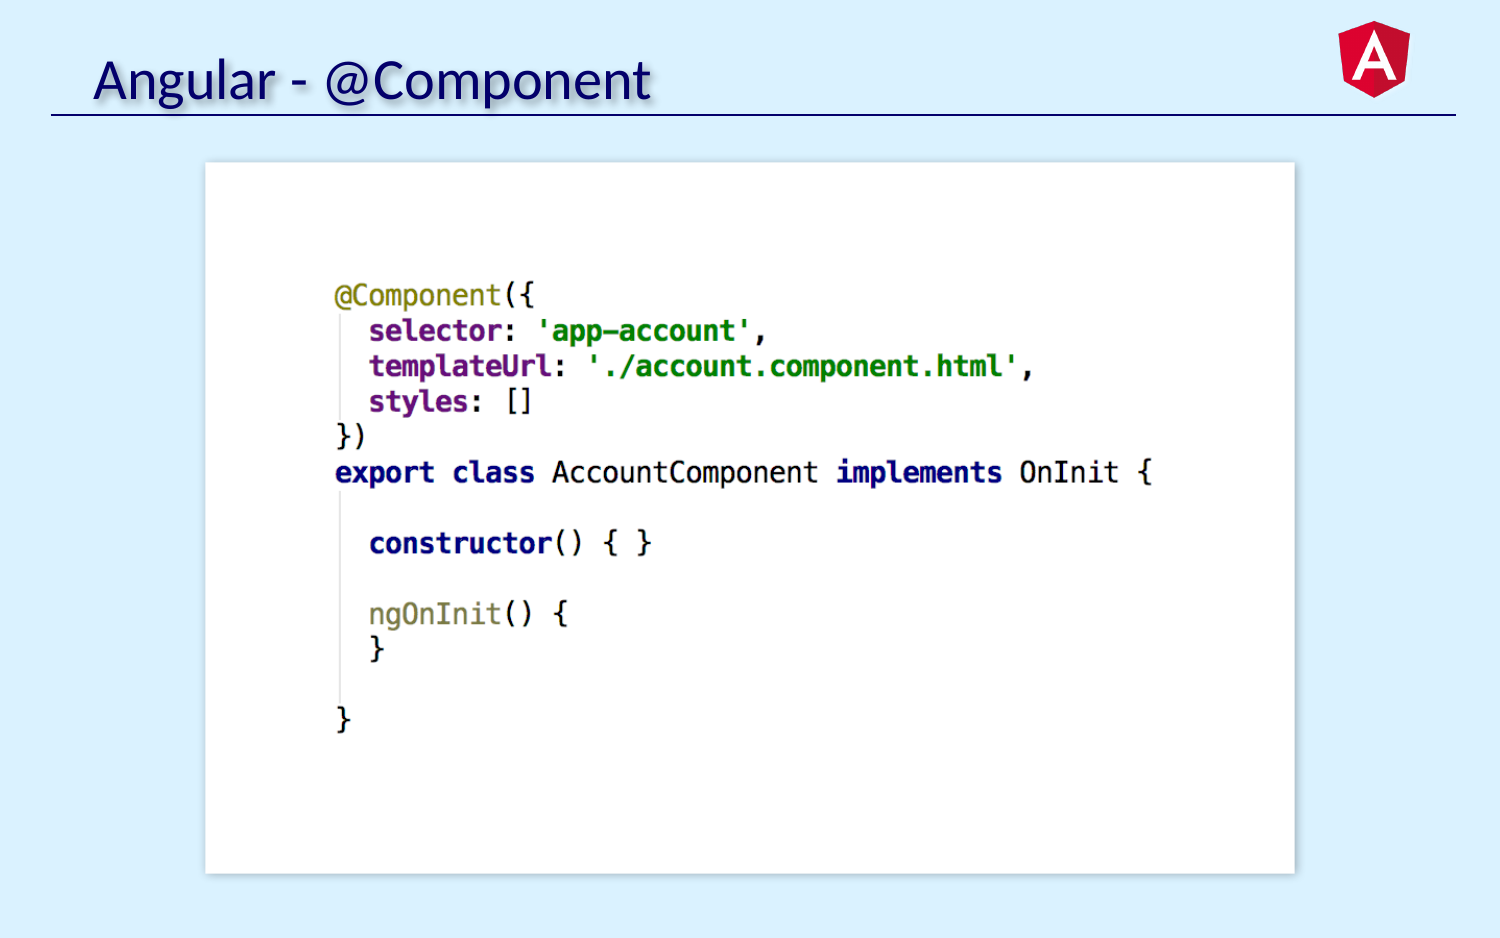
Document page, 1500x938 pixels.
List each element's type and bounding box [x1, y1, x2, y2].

text_box [50, 10, 1457, 129]
picture [318, 270, 1182, 766]
text_box [204, 161, 1296, 875]
